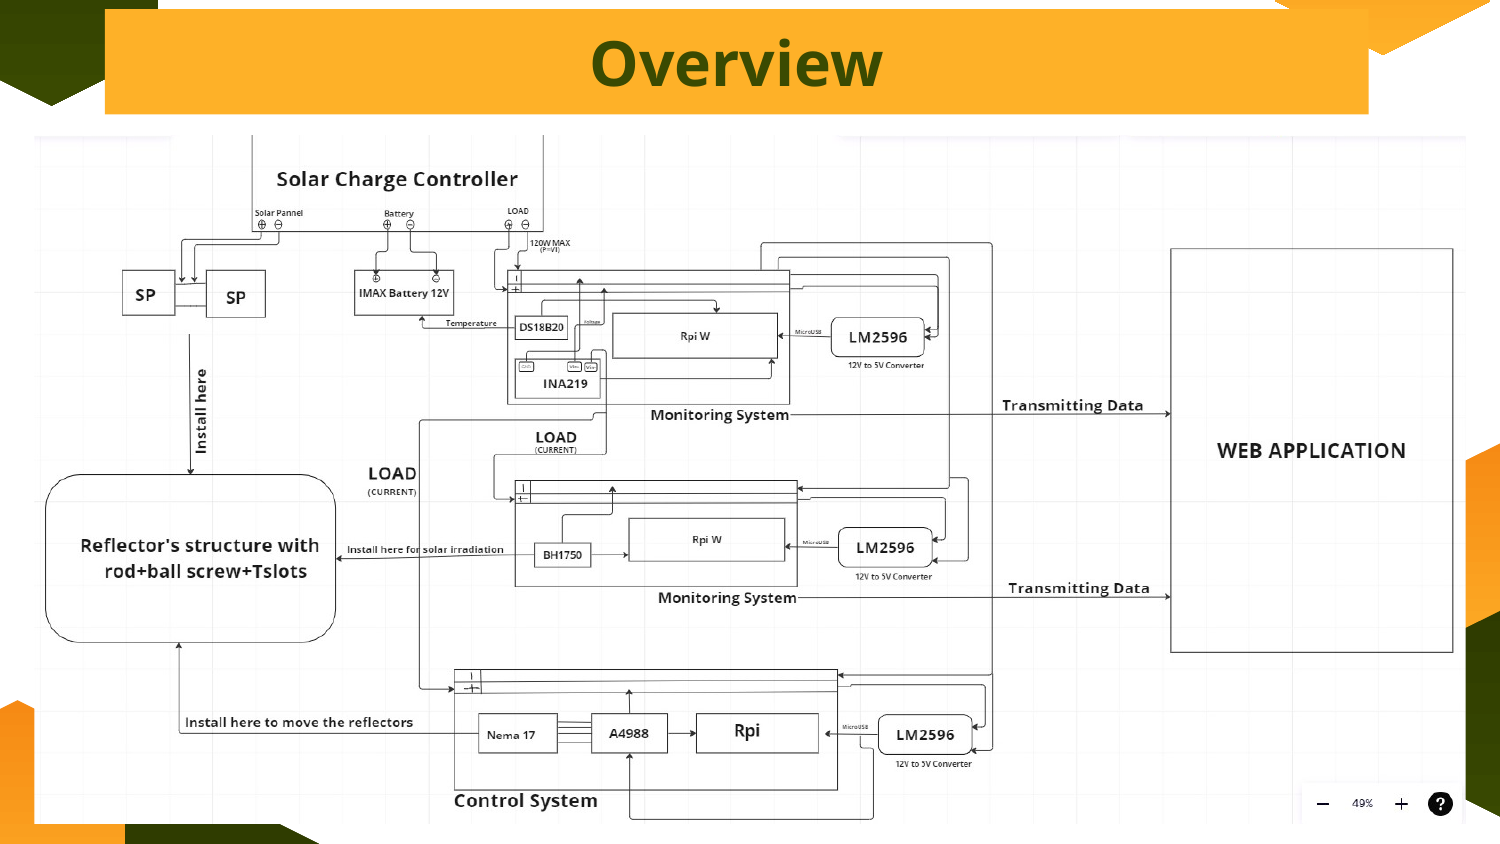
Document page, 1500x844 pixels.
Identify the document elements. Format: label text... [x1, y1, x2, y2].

picture [33, 135, 1466, 824]
title Overview [104, 9, 1369, 115]
